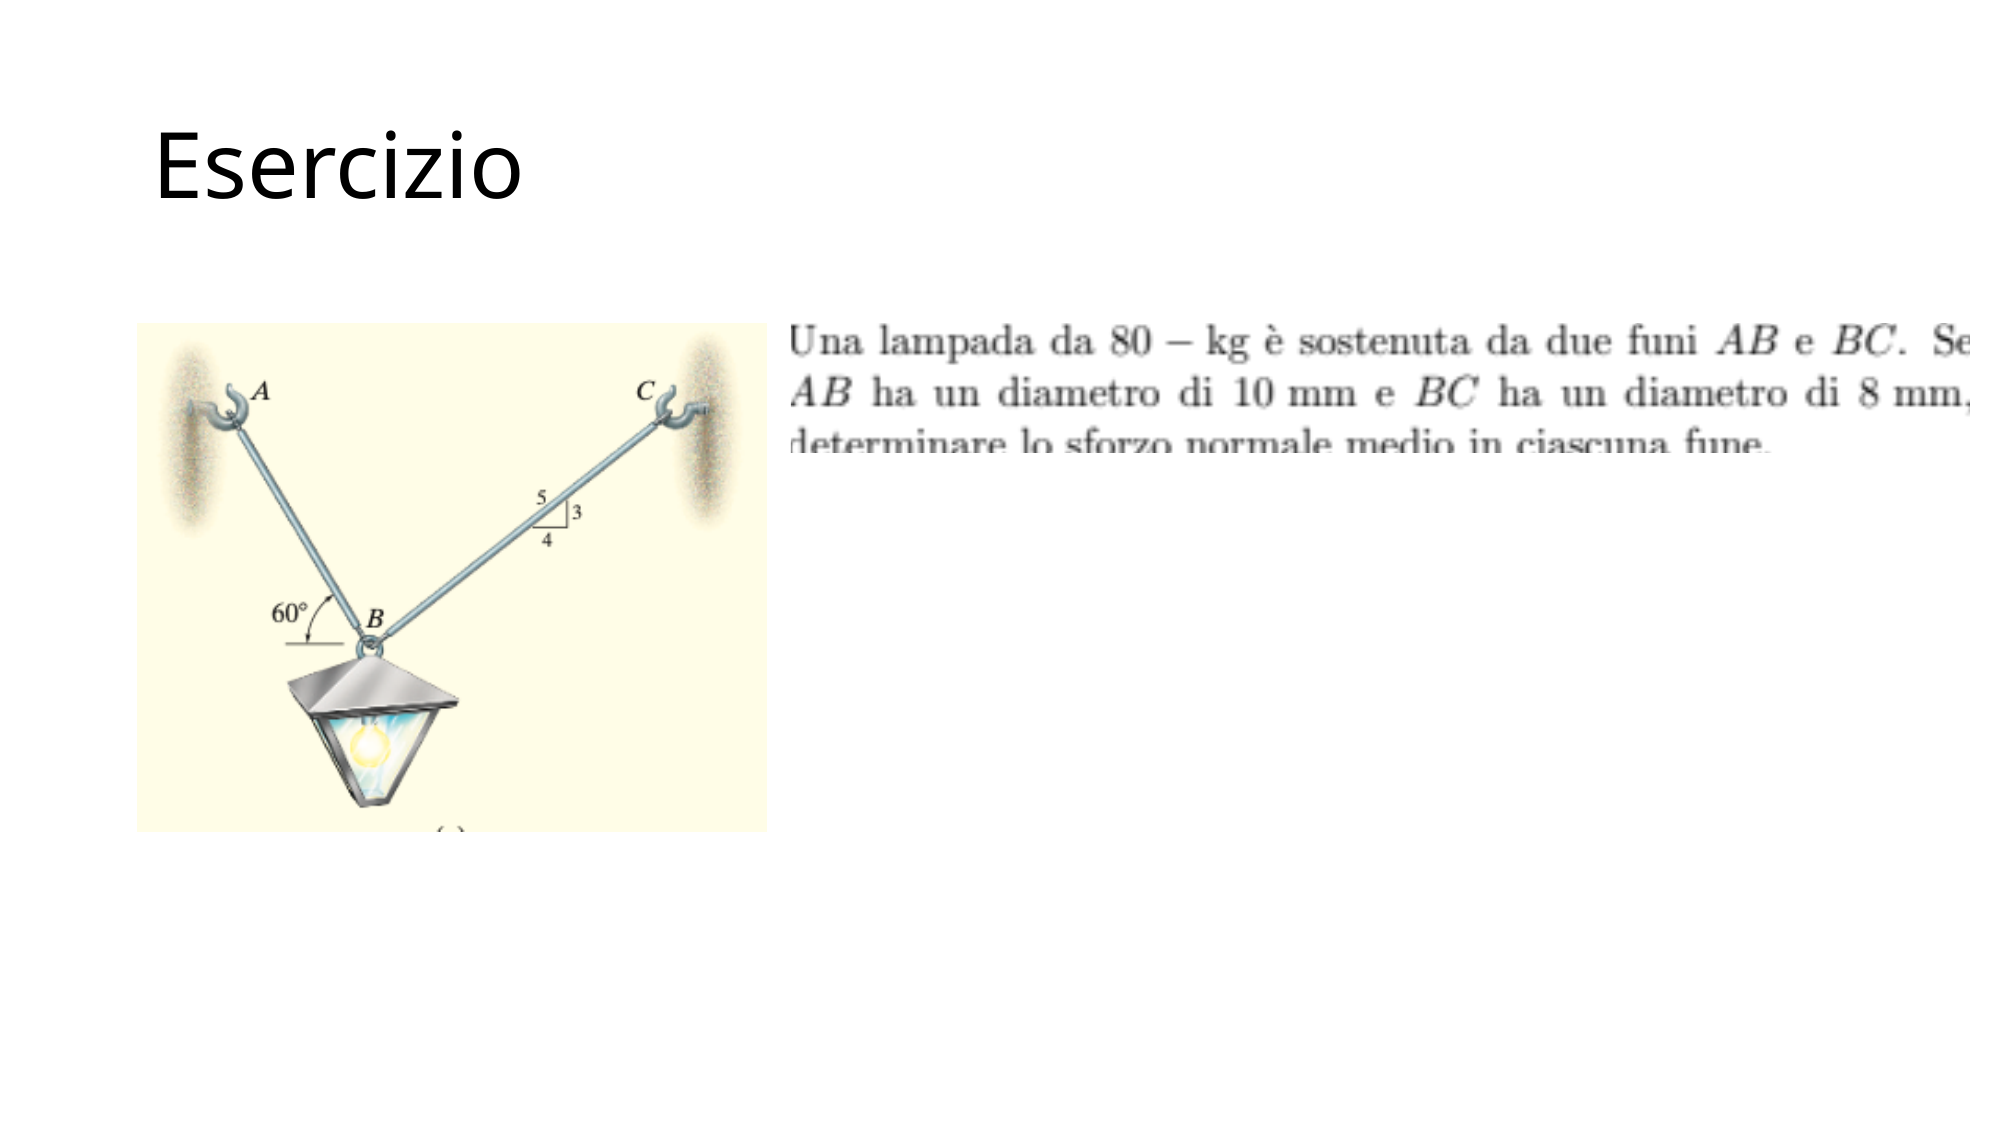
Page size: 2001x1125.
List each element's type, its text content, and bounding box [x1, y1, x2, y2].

title Esercizio [137, 59, 1863, 278]
picture [137, 323, 767, 832]
picture [790, 323, 1970, 453]
